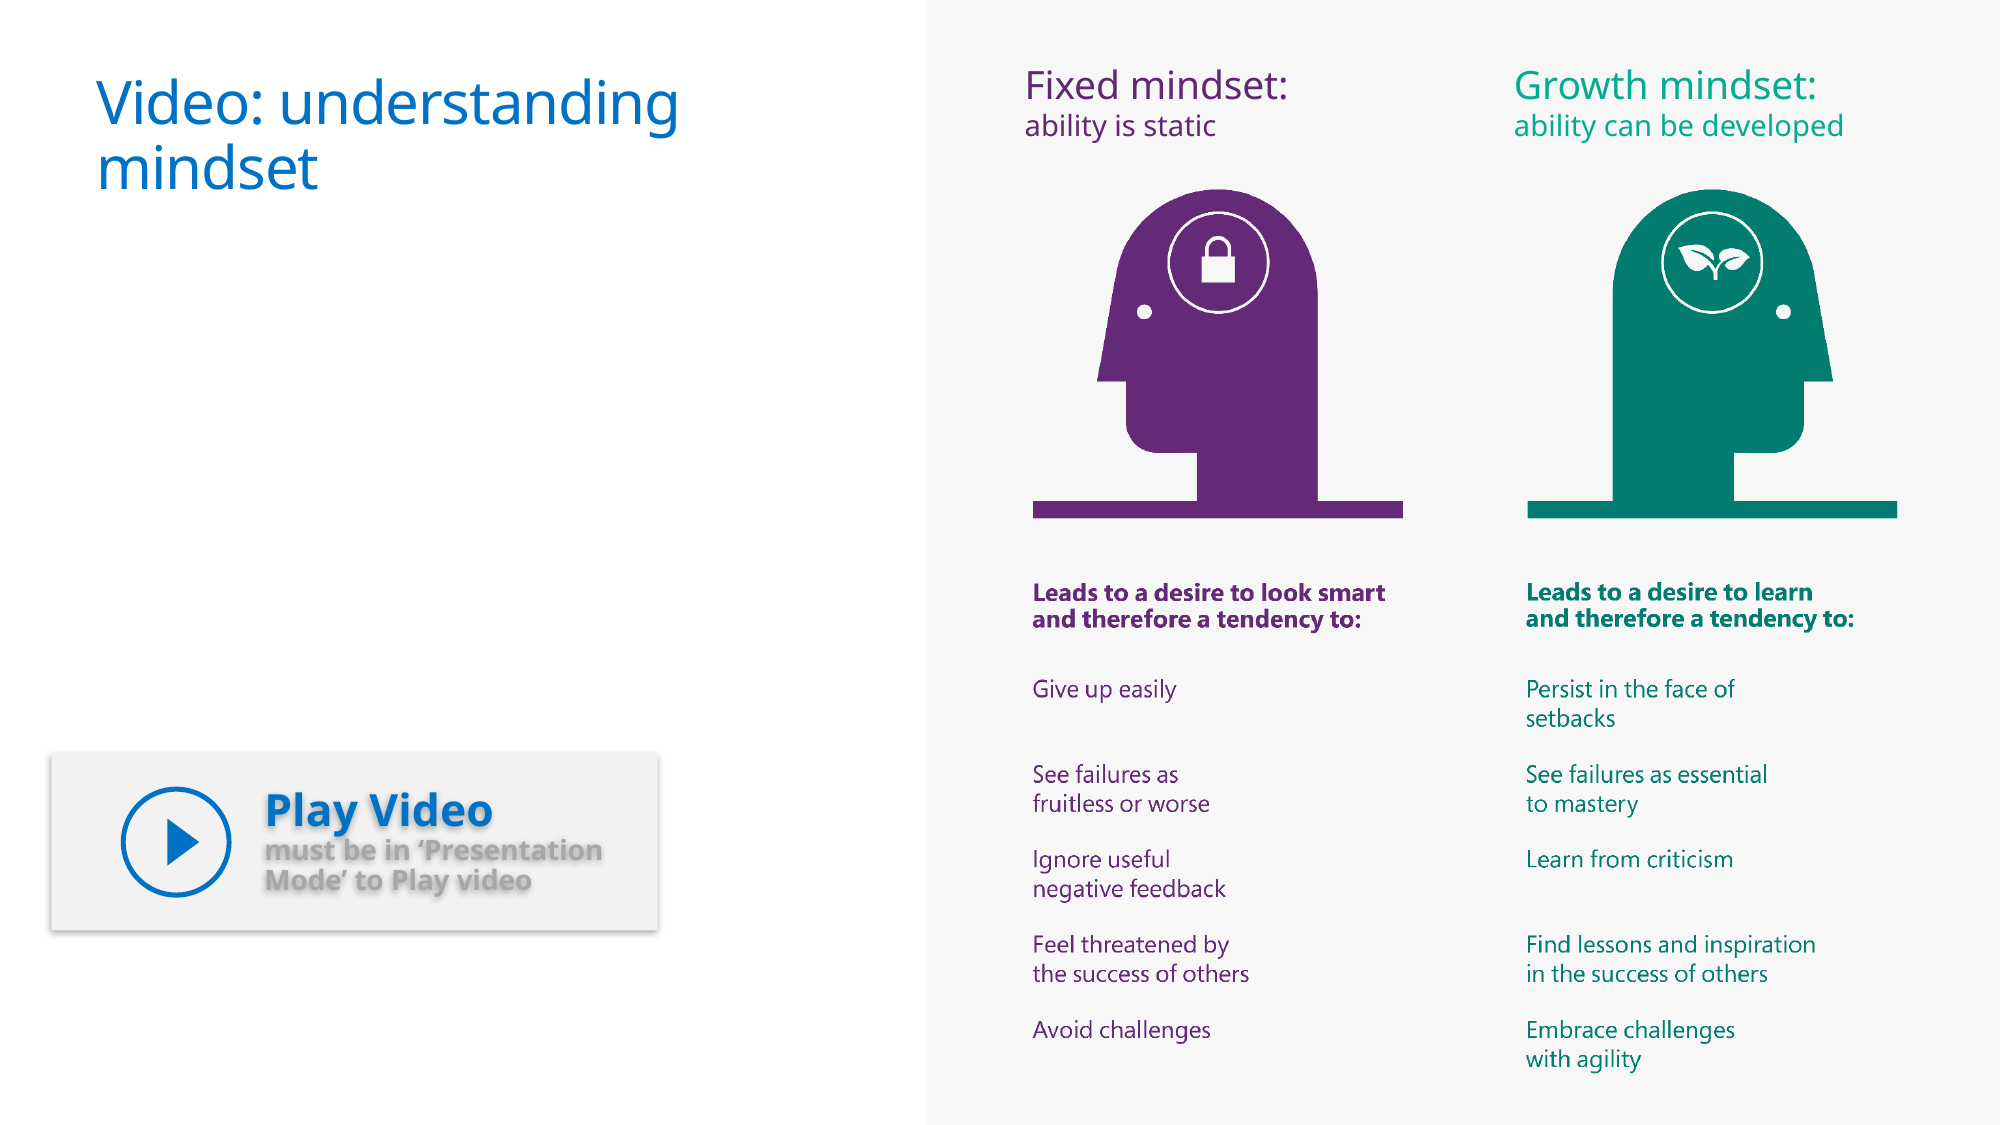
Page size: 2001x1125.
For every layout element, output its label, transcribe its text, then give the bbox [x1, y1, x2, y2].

title Video: understanding mindset [44, 47, 850, 283]
text_box [926, 0, 2000, 1125]
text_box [51, 753, 658, 931]
picture [874, 166, 1439, 1125]
picture [1496, 166, 1942, 1125]
